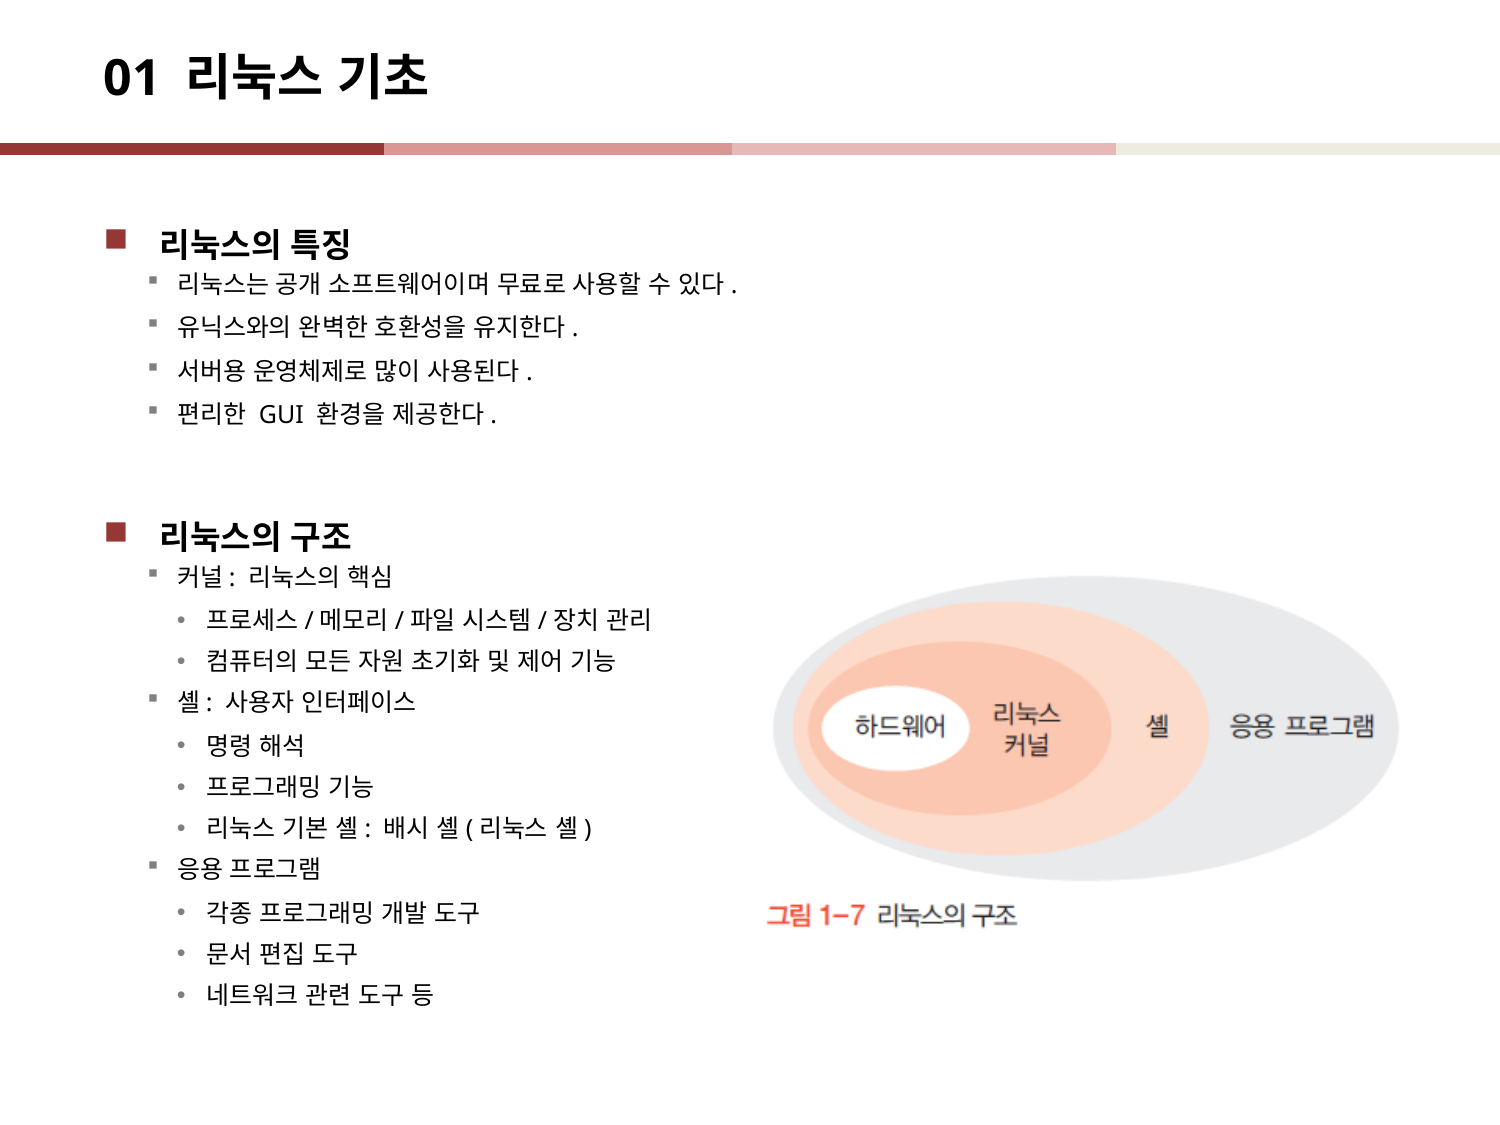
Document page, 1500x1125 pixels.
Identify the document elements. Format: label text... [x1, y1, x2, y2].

title 01 리눅스 기초 [88, 30, 1330, 121]
list 리눅스의 특징 리눅스는 공개 소프트웨어이며 무료로 사용할 수 있다. 유닉스와의 완벽한 호환성을 유지한다. 서버용 운영체제로 많이 사용된다. 편리한 GUI 환경을 제공한다. 리눅스의 구조 커널: 리눅스의 핵심 프로세스/메모리/파일 시스템/장치 관리 컴퓨터의 모든 자원 초기화 및 제어 기능 셸: 사용자 인터페이스 명령 해석 프로그래밍 기능 리눅스 기본 셸: 배시 셸(리눅스 셸) 응용 프로그램 각종 프로그래밍 개발 도구 문서 편집 도구 네트워크 관련 도구 등 [88, 196, 1459, 1083]
picture [749, 562, 1415, 941]
